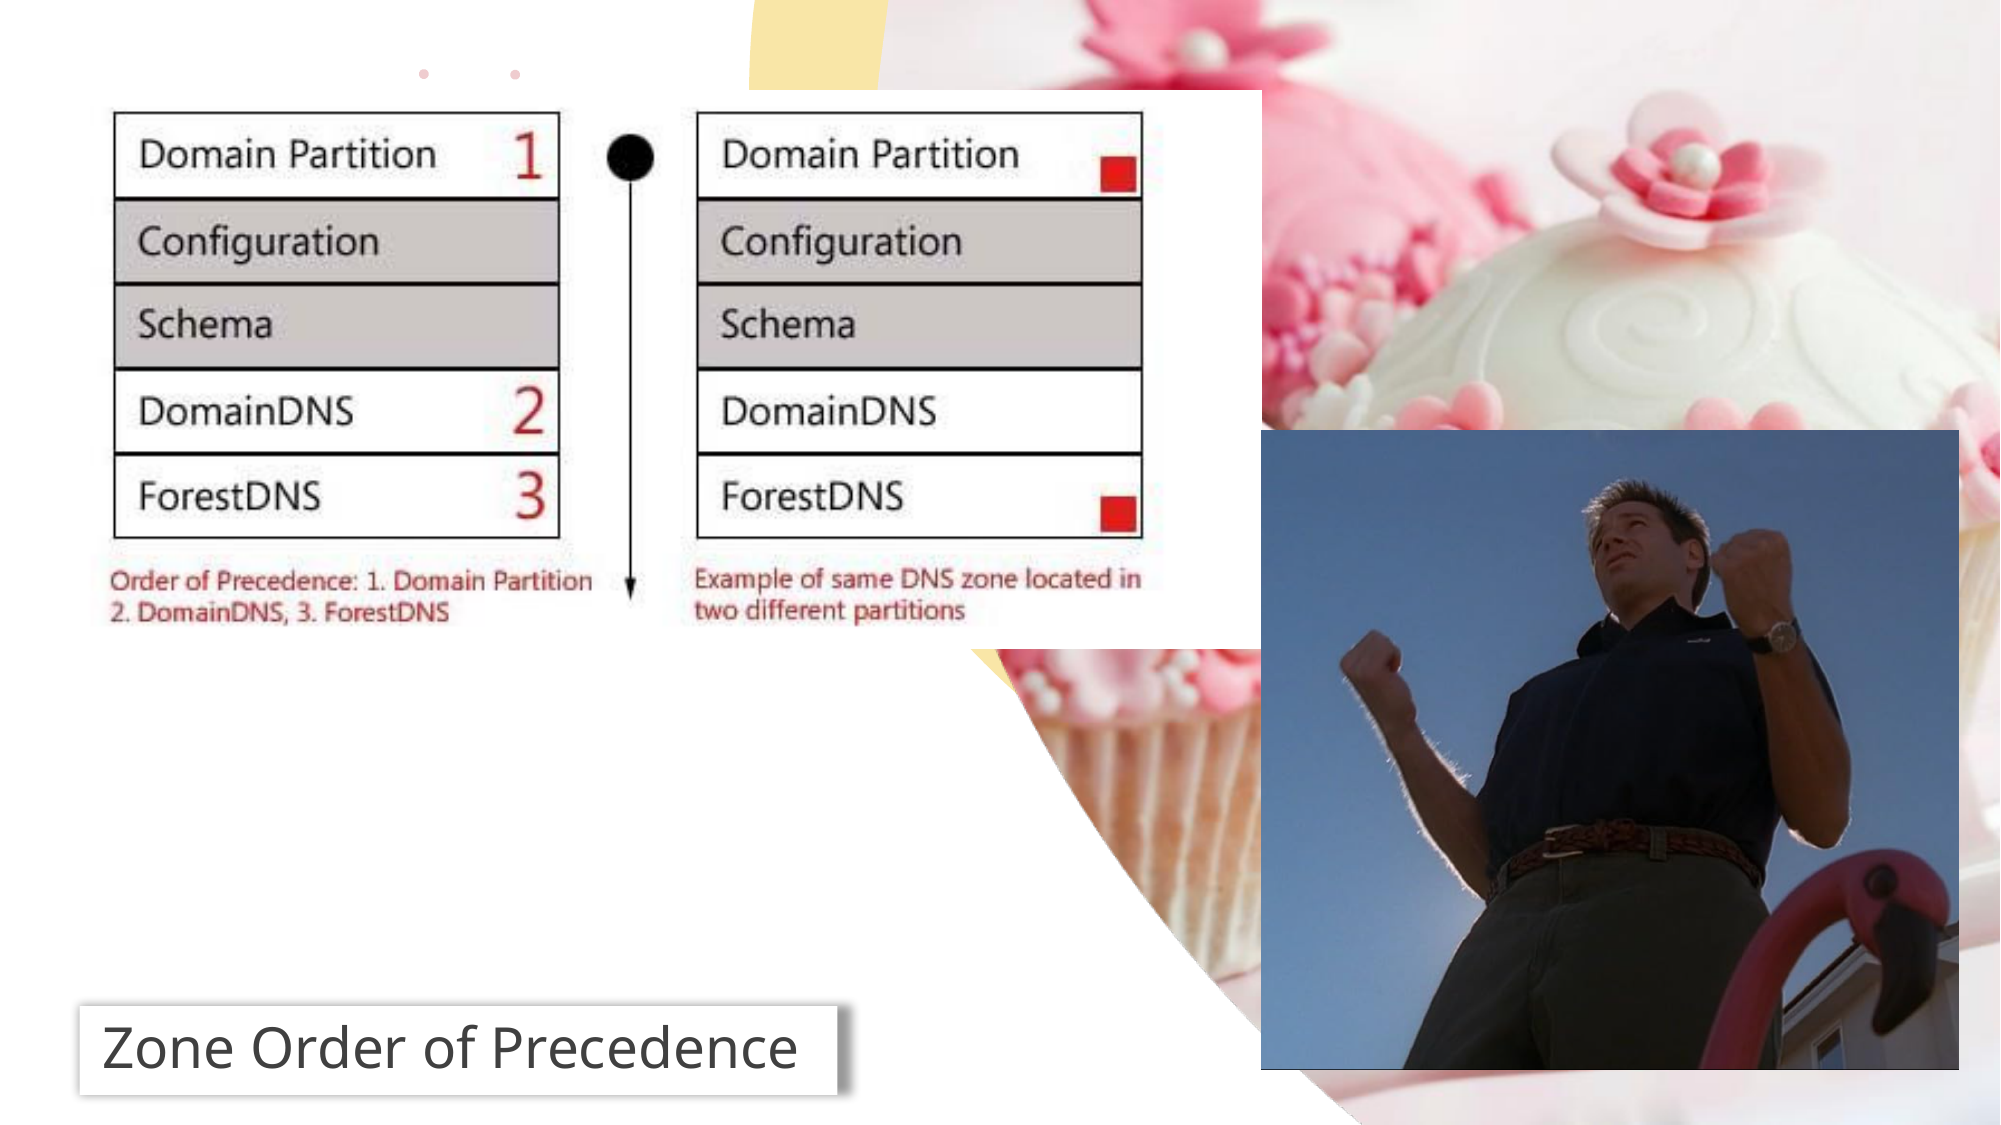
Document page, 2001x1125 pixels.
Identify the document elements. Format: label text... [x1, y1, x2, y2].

picture [56, 0, 2000, 1125]
text_box Zone Order of Precedence [79, 1006, 838, 1095]
